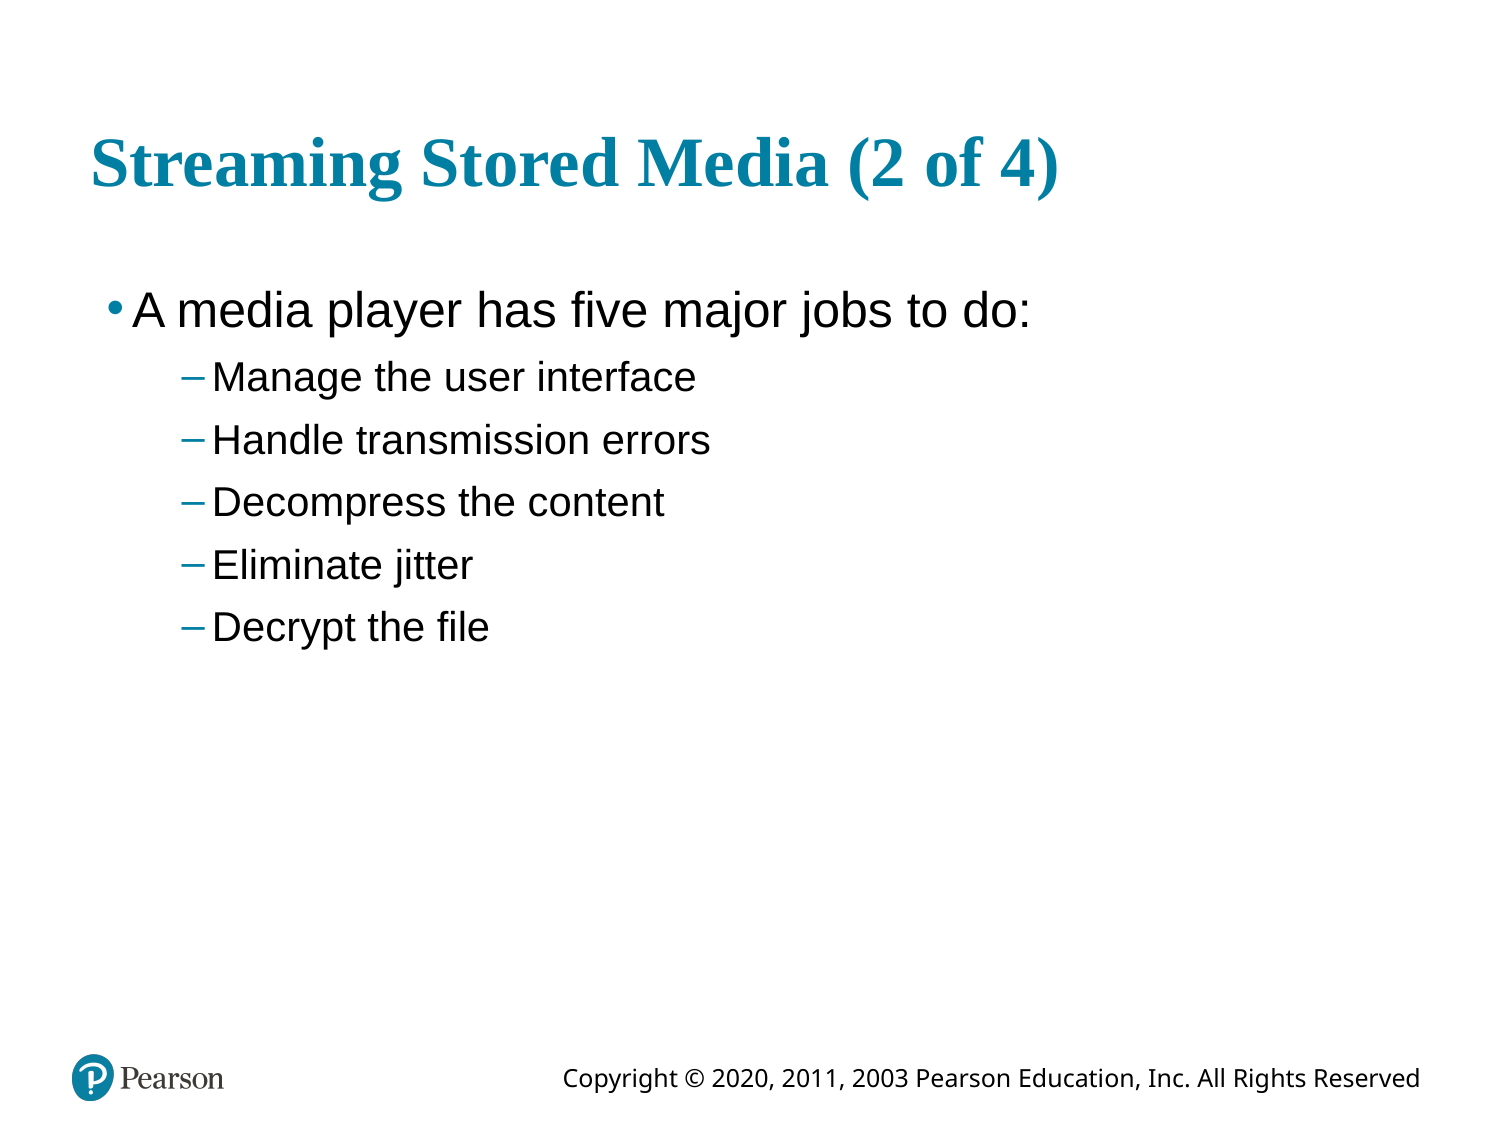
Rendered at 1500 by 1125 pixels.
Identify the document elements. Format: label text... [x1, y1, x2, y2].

picture [80, 1063, 106, 1088]
picture [72, 1087, 83, 1101]
picture [72, 1054, 88, 1070]
title Streaming Stored Media (2 of 4) [75, 35, 1425, 216]
list A media player has five major jobs to do: Manage the user interface Handle transmission errors Decompress the content Eliminate jitter Decrypt the file [75, 262, 1425, 1005]
picture [98, 1054, 224, 1101]
